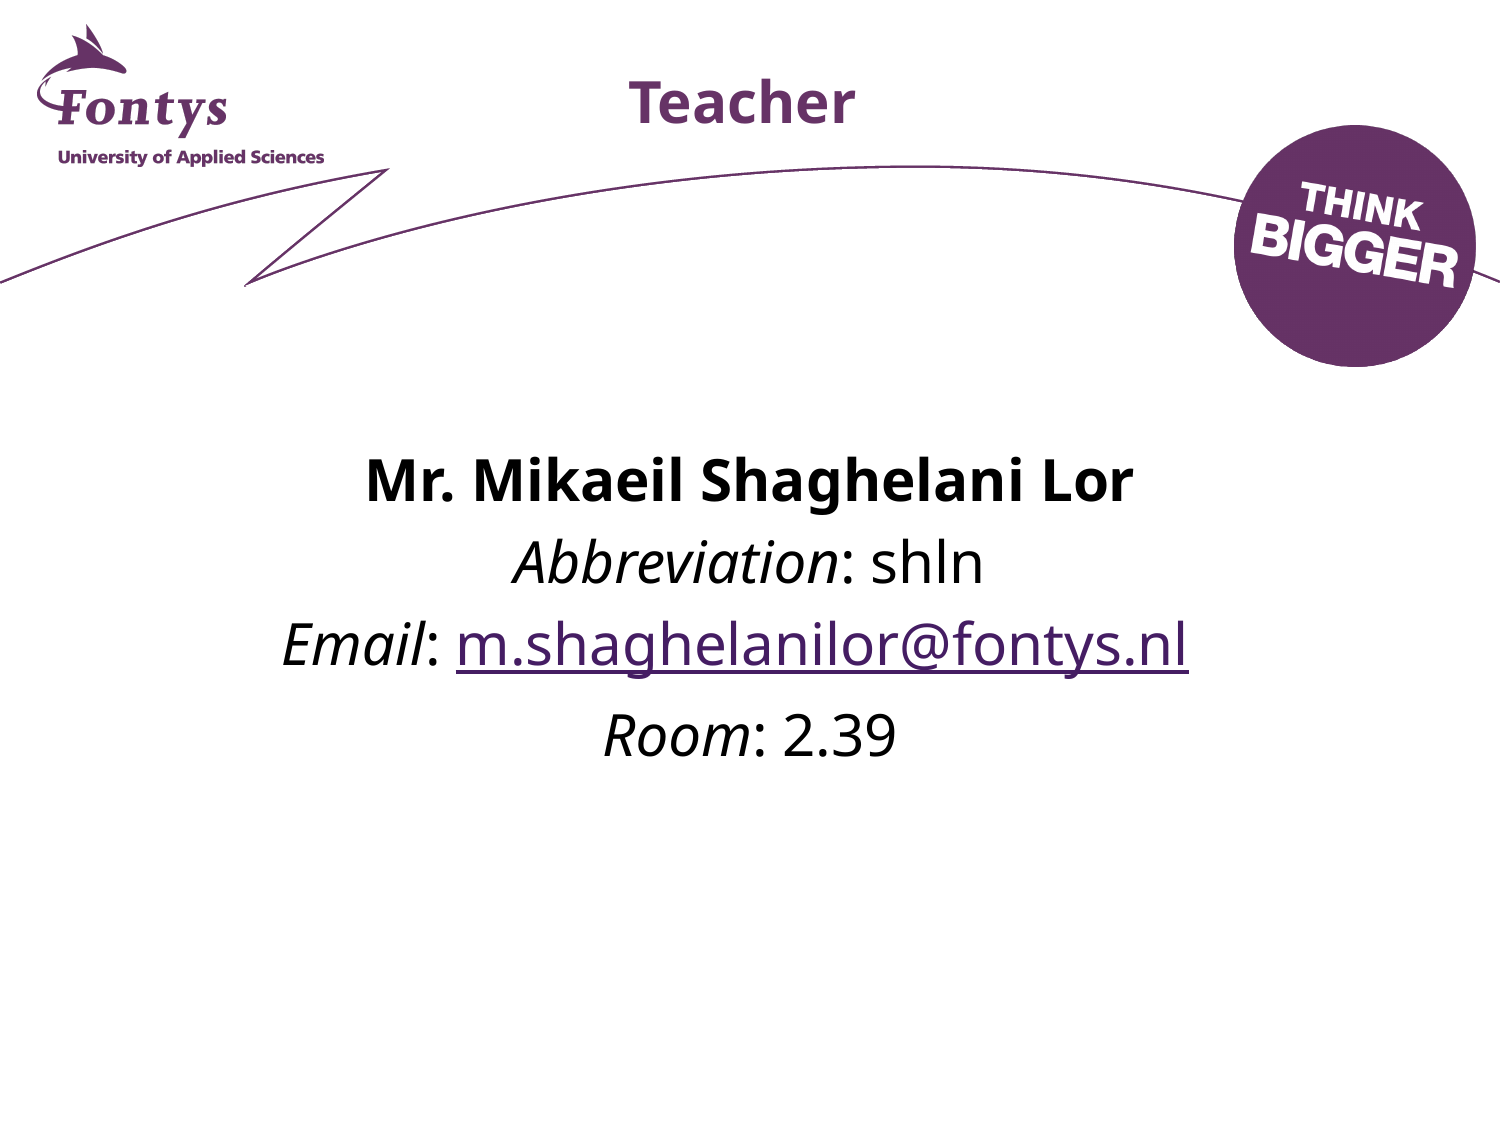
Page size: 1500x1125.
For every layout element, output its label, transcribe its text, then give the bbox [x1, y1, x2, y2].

title Teacher [311, 65, 1189, 126]
picture [0, 0, 1500, 367]
list Mr. Mikaeil Shaghelani Lor Abbreviation: shln Email: m.shaghelanilor@fontys.nl Room: 2.39 [168, 361, 1332, 870]
